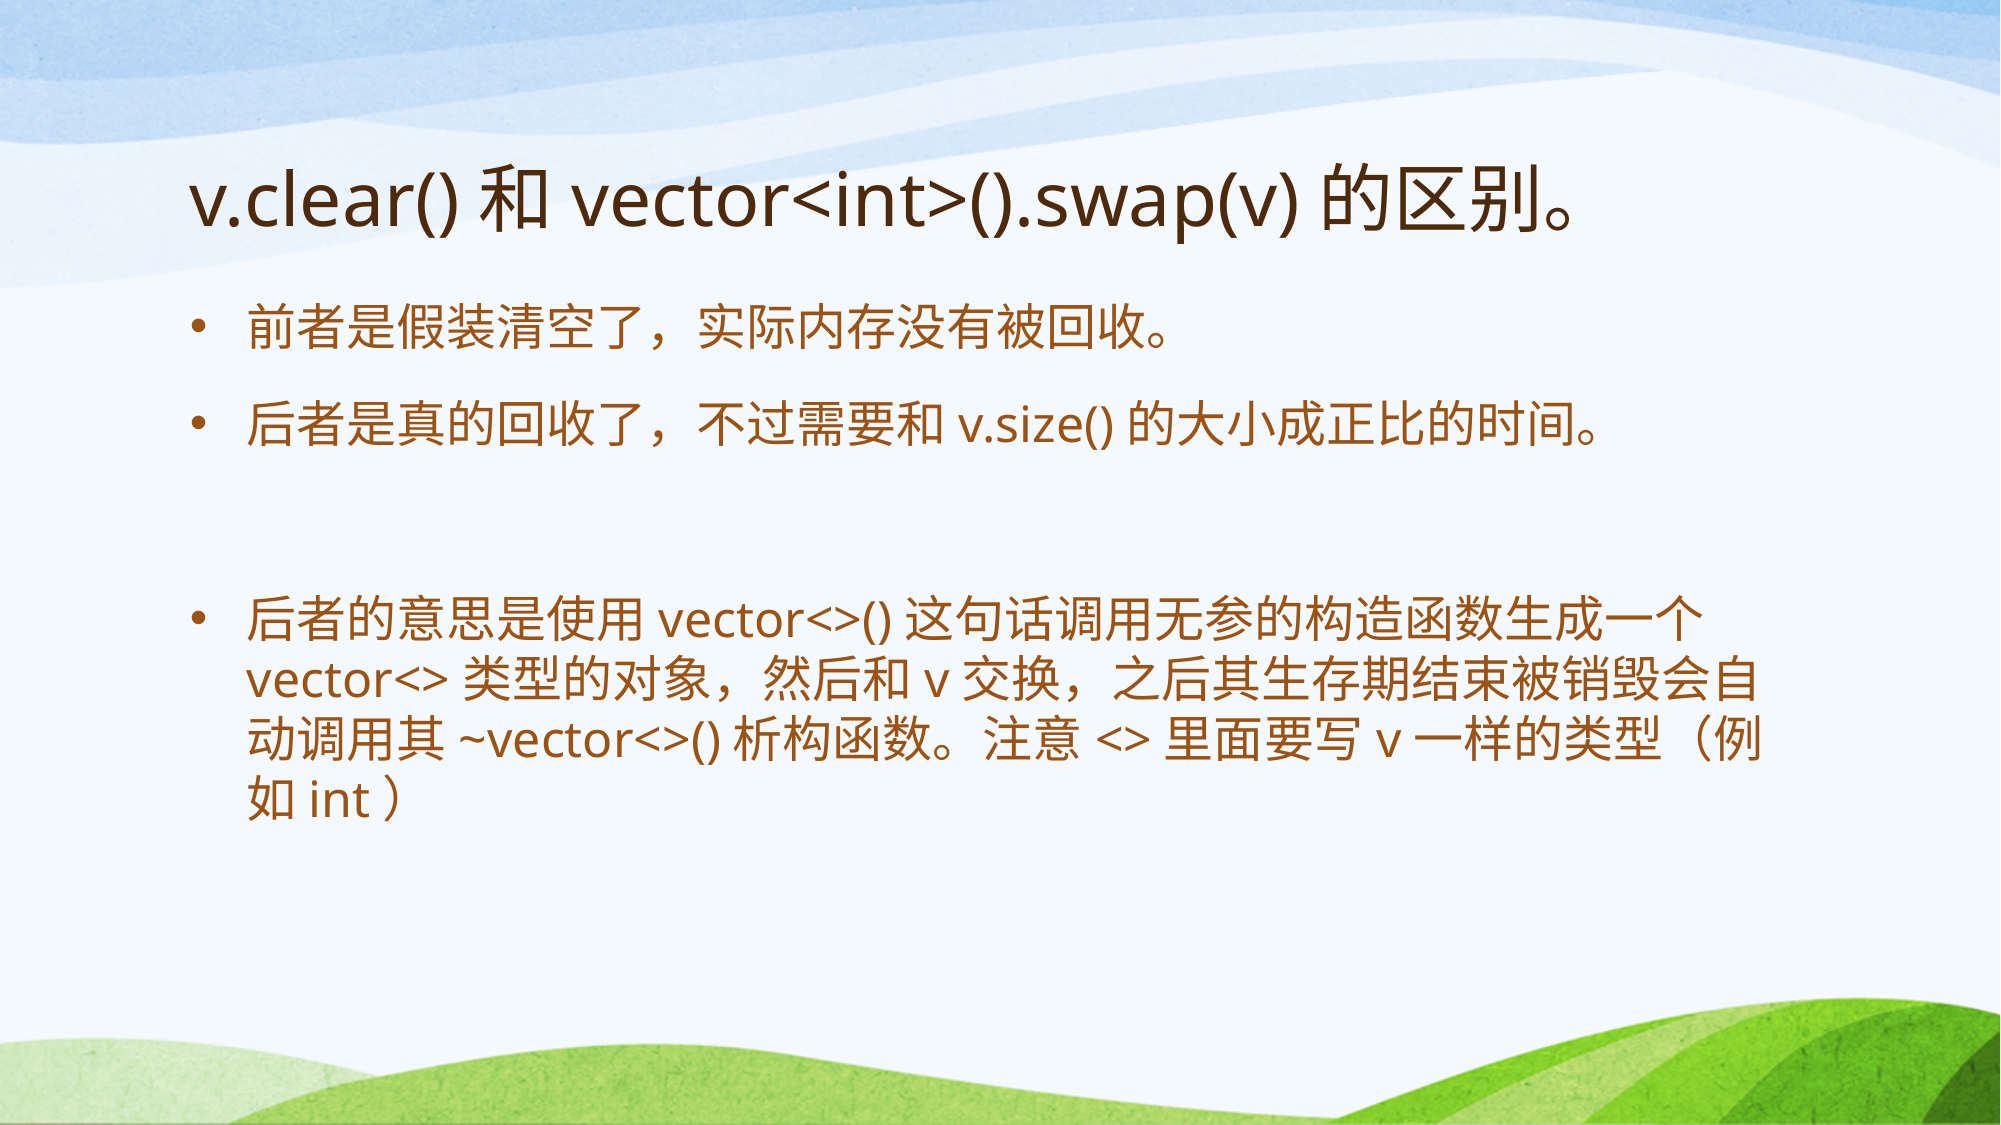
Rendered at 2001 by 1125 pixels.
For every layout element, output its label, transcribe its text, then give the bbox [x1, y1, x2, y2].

title v.clear()和vector<int>().swap(v)的区别。 [174, 50, 1825, 250]
picture [0, 0, 2001, 1125]
list 前者是假装清空了，实际内存没有被回收。 后者是真的回收了，不过需要和v.size()的大小成正比的时间。 后者的意思是使用vector<>()这句话调用无参的构造函数生成一个vector<>类型的对象，然后和v交换，之后其生存期结束被销毁会自动调用其~vector<>()析构函数。注意<>里面要写v一样的类型（例如int） [174, 287, 1825, 982]
